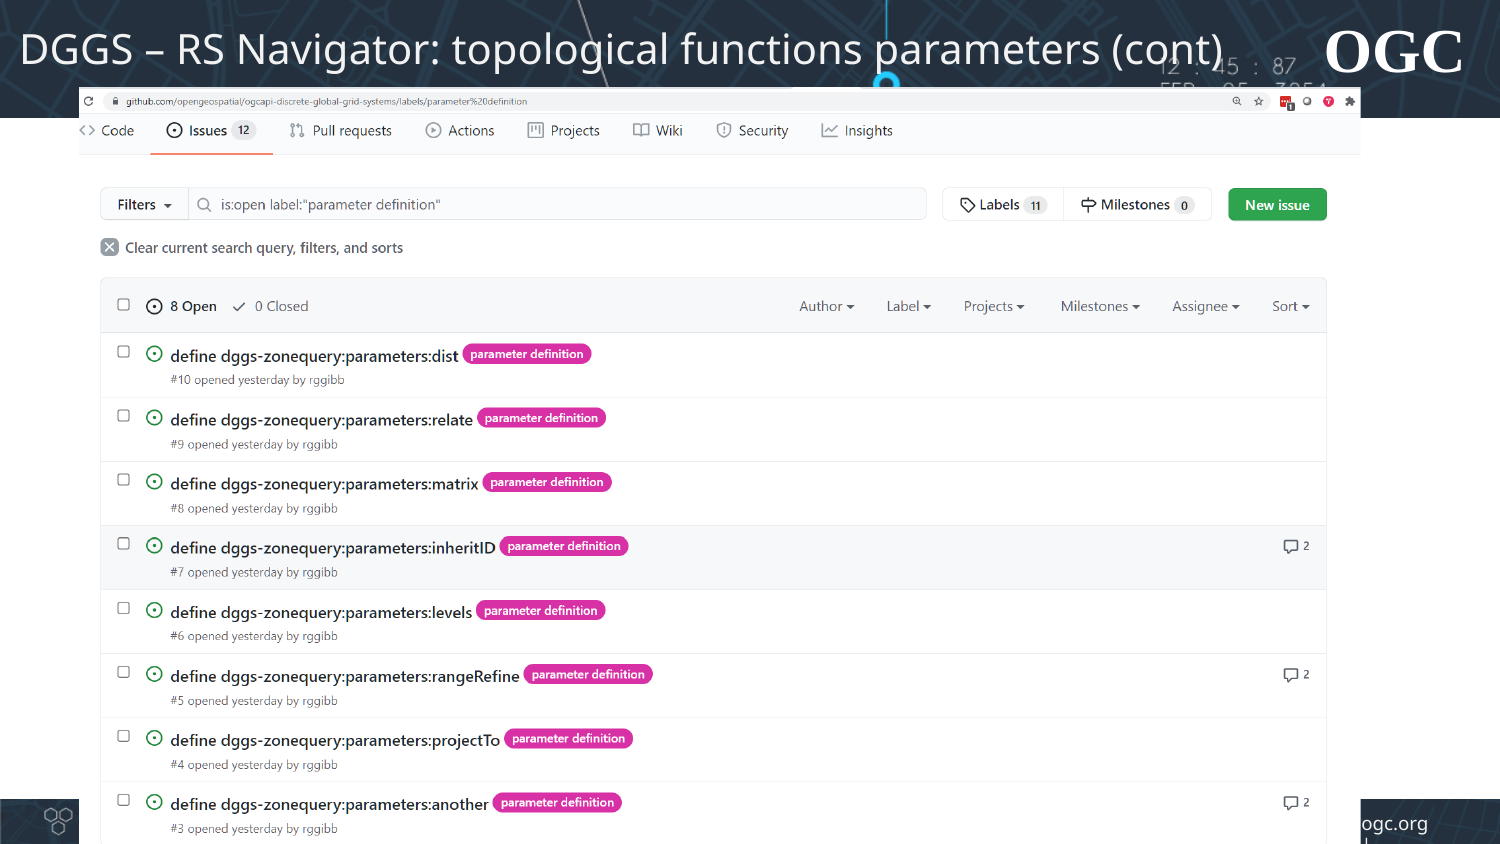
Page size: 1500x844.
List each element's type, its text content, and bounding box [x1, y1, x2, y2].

title DGGS – RS Navigator: topological functions parameters (cont) [8, 3, 1245, 99]
picture [38, 87, 1361, 844]
